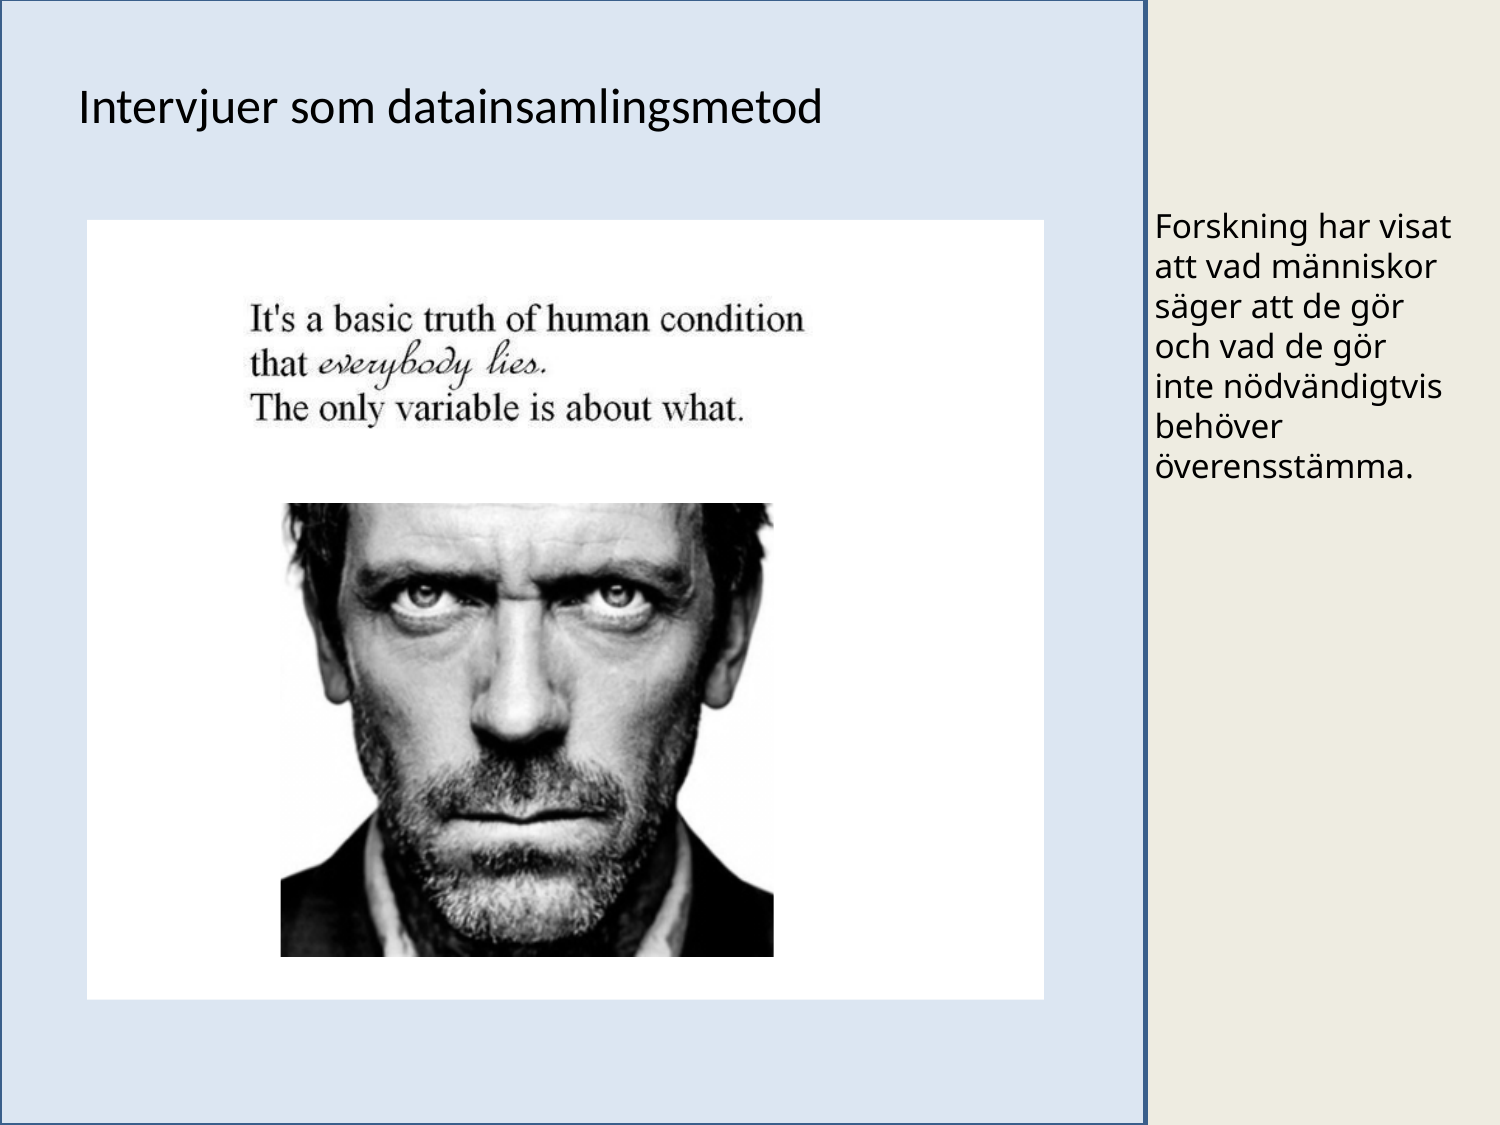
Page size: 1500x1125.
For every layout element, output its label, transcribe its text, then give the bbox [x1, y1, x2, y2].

text_box [0, 0, 1148, 1125]
text_box Intervjuer som datainsamlingsmetod [63, 66, 1068, 142]
text_box [87, 219, 1044, 1000]
text_box Forskning har visat att vad människor säger att de gör och vad de gör inte nödvändigtvis behöver överensstämma. [1148, 0, 1500, 1125]
picture [280, 503, 774, 958]
picture [241, 283, 819, 444]
